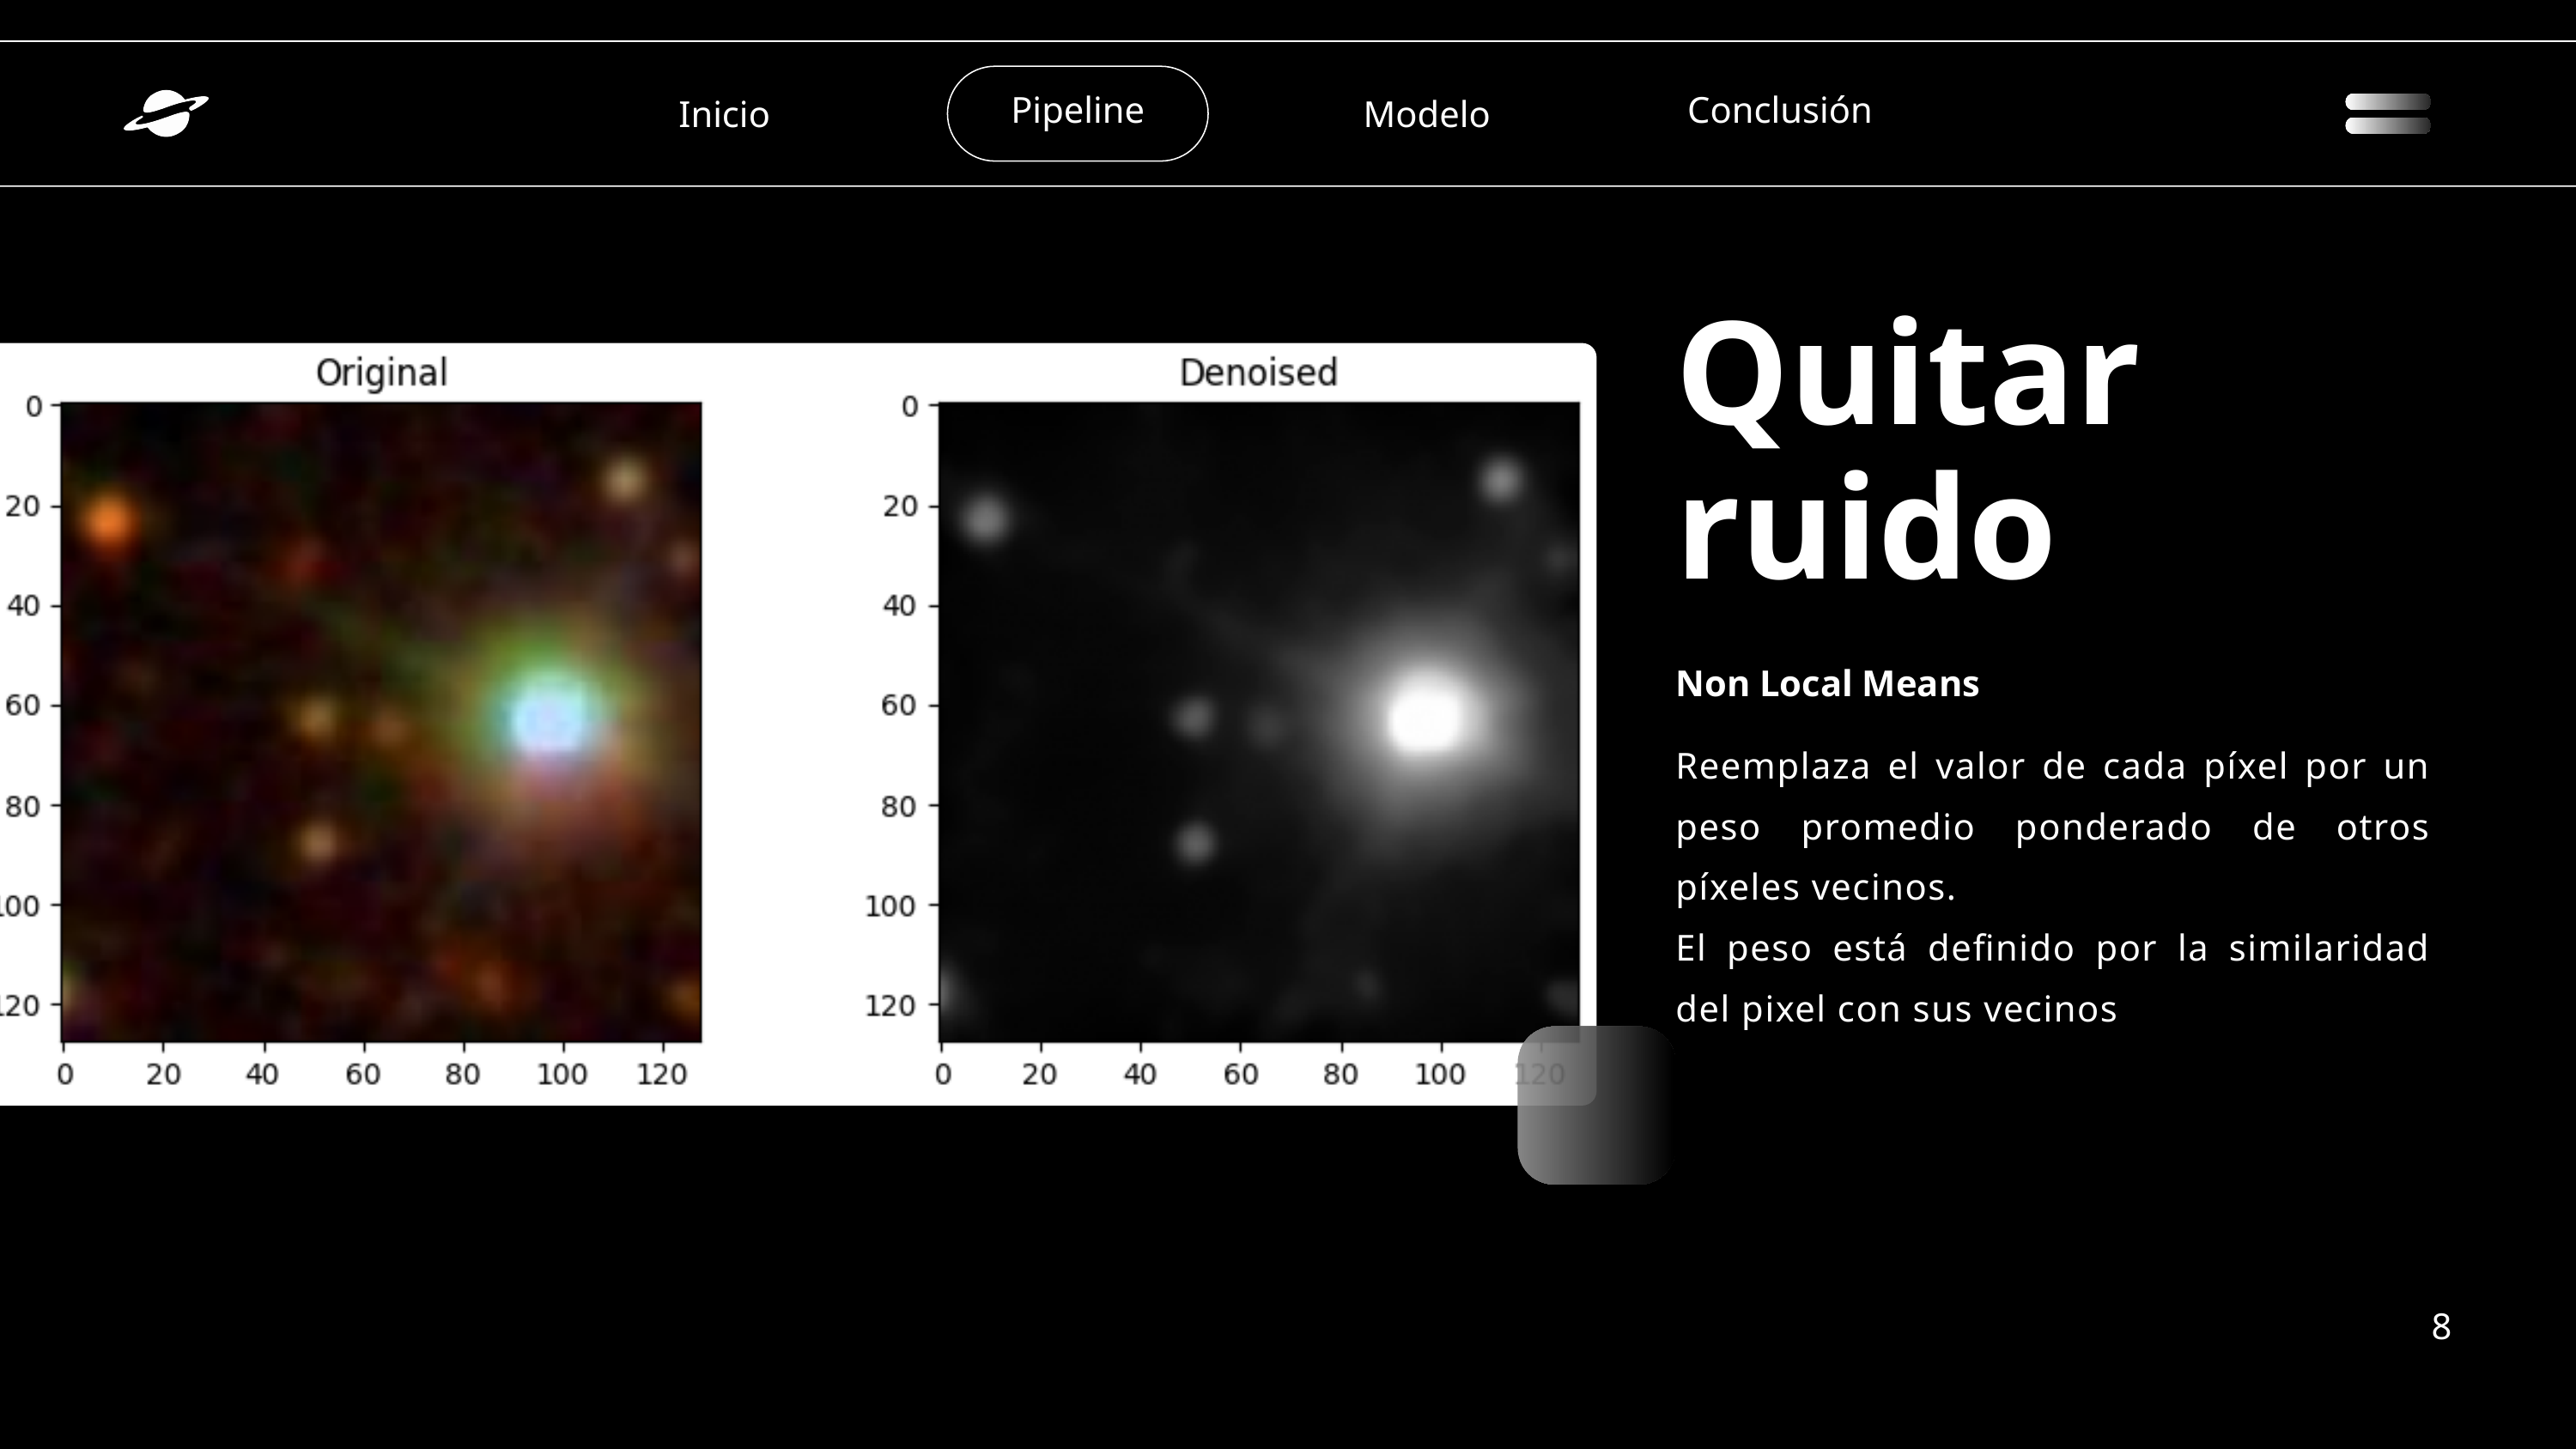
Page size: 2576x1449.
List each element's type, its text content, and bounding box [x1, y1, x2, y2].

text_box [2345, 93, 2432, 134]
text_box Quitar ruido [1675, 298, 2432, 608]
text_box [1517, 1026, 1676, 1185]
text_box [0, 40, 2576, 186]
text_box Reemplaza el valor de cada píxel por un peso promedio ponderado de otros píxeles vecinos. El peso está definido por la similaridad del pixel con sus vecinos [1675, 724, 2432, 1029]
text_box Non Local Means [1675, 653, 2083, 704]
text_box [947, 65, 1209, 161]
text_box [0, 343, 1597, 1106]
text_box 8 [2431, 1296, 2452, 1348]
